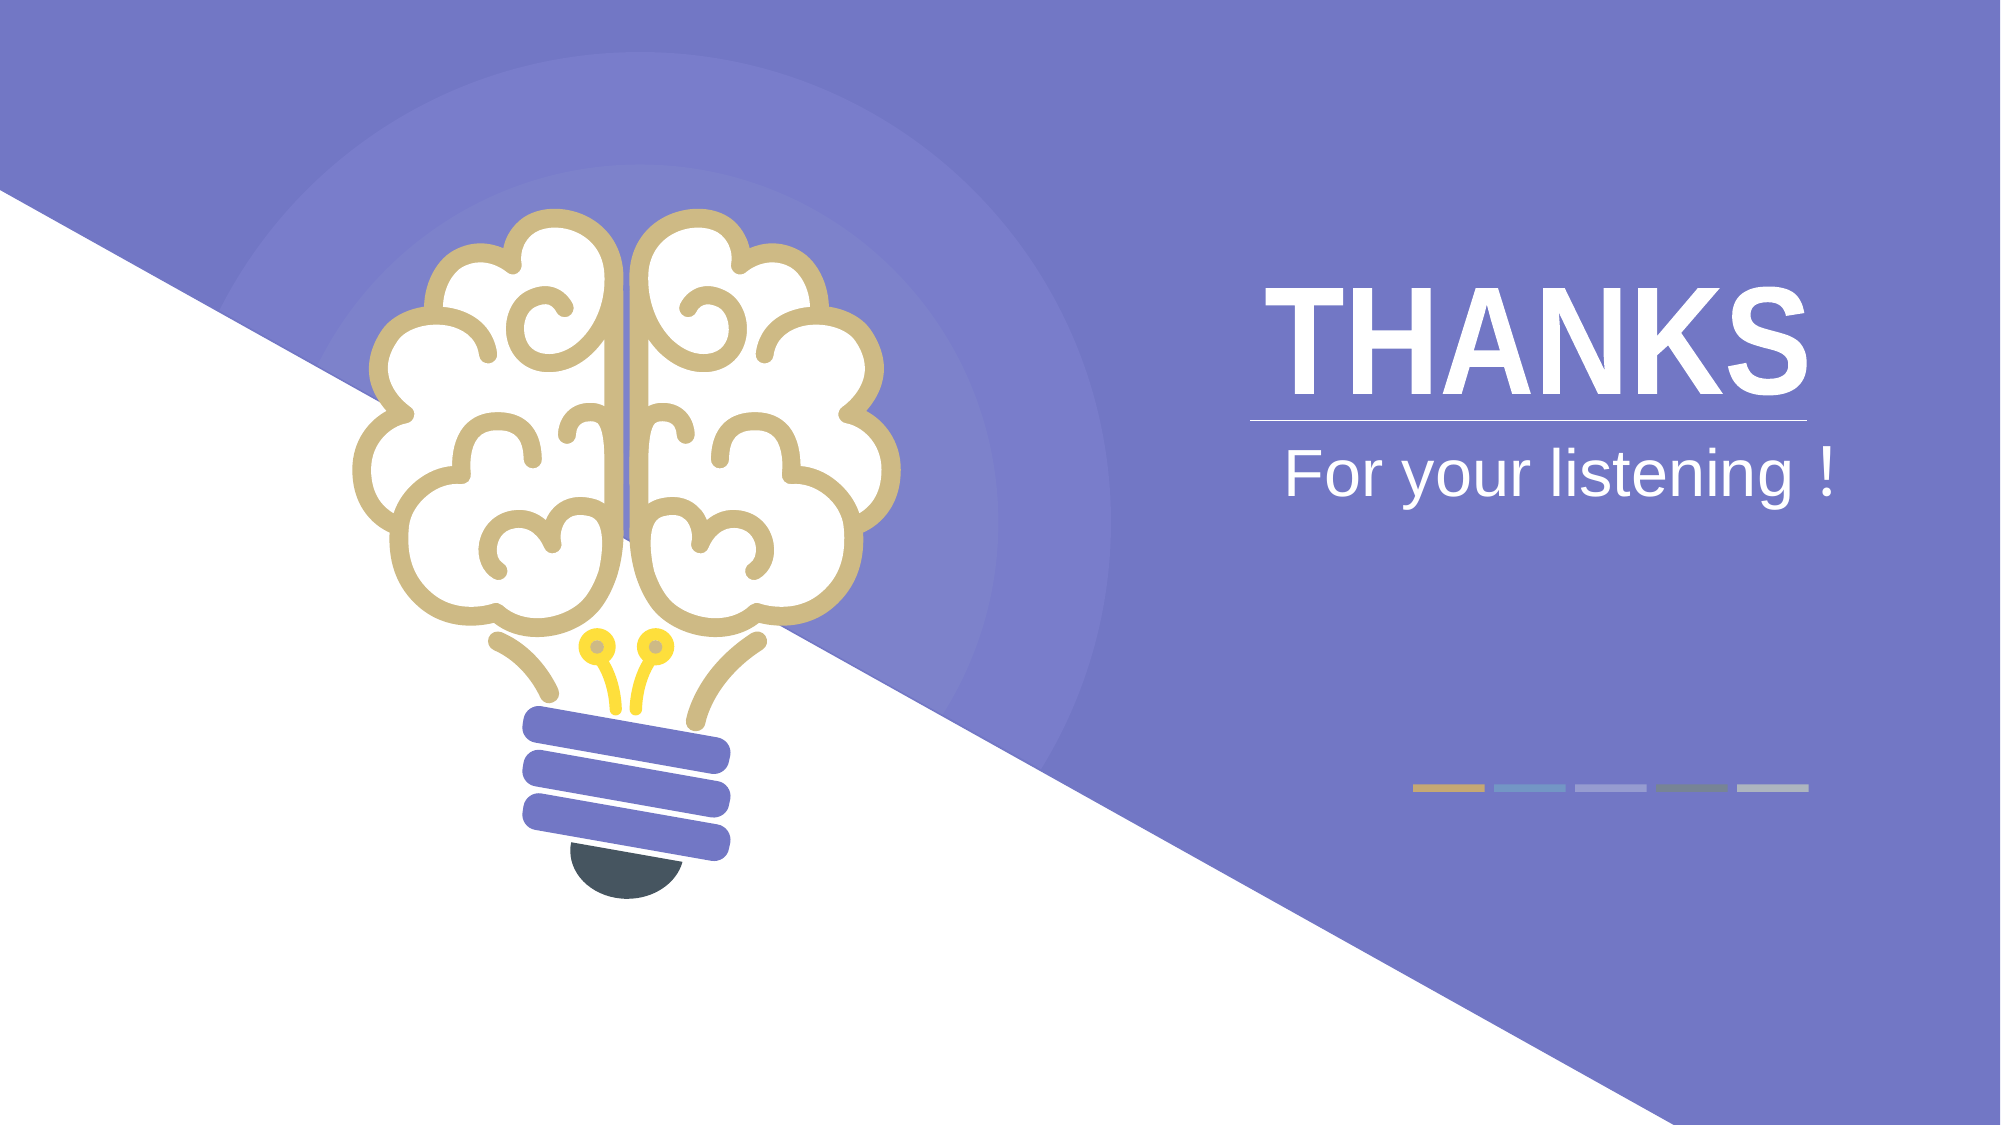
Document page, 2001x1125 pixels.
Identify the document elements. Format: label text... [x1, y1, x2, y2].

title For your listening！ [1093, 372, 1893, 578]
